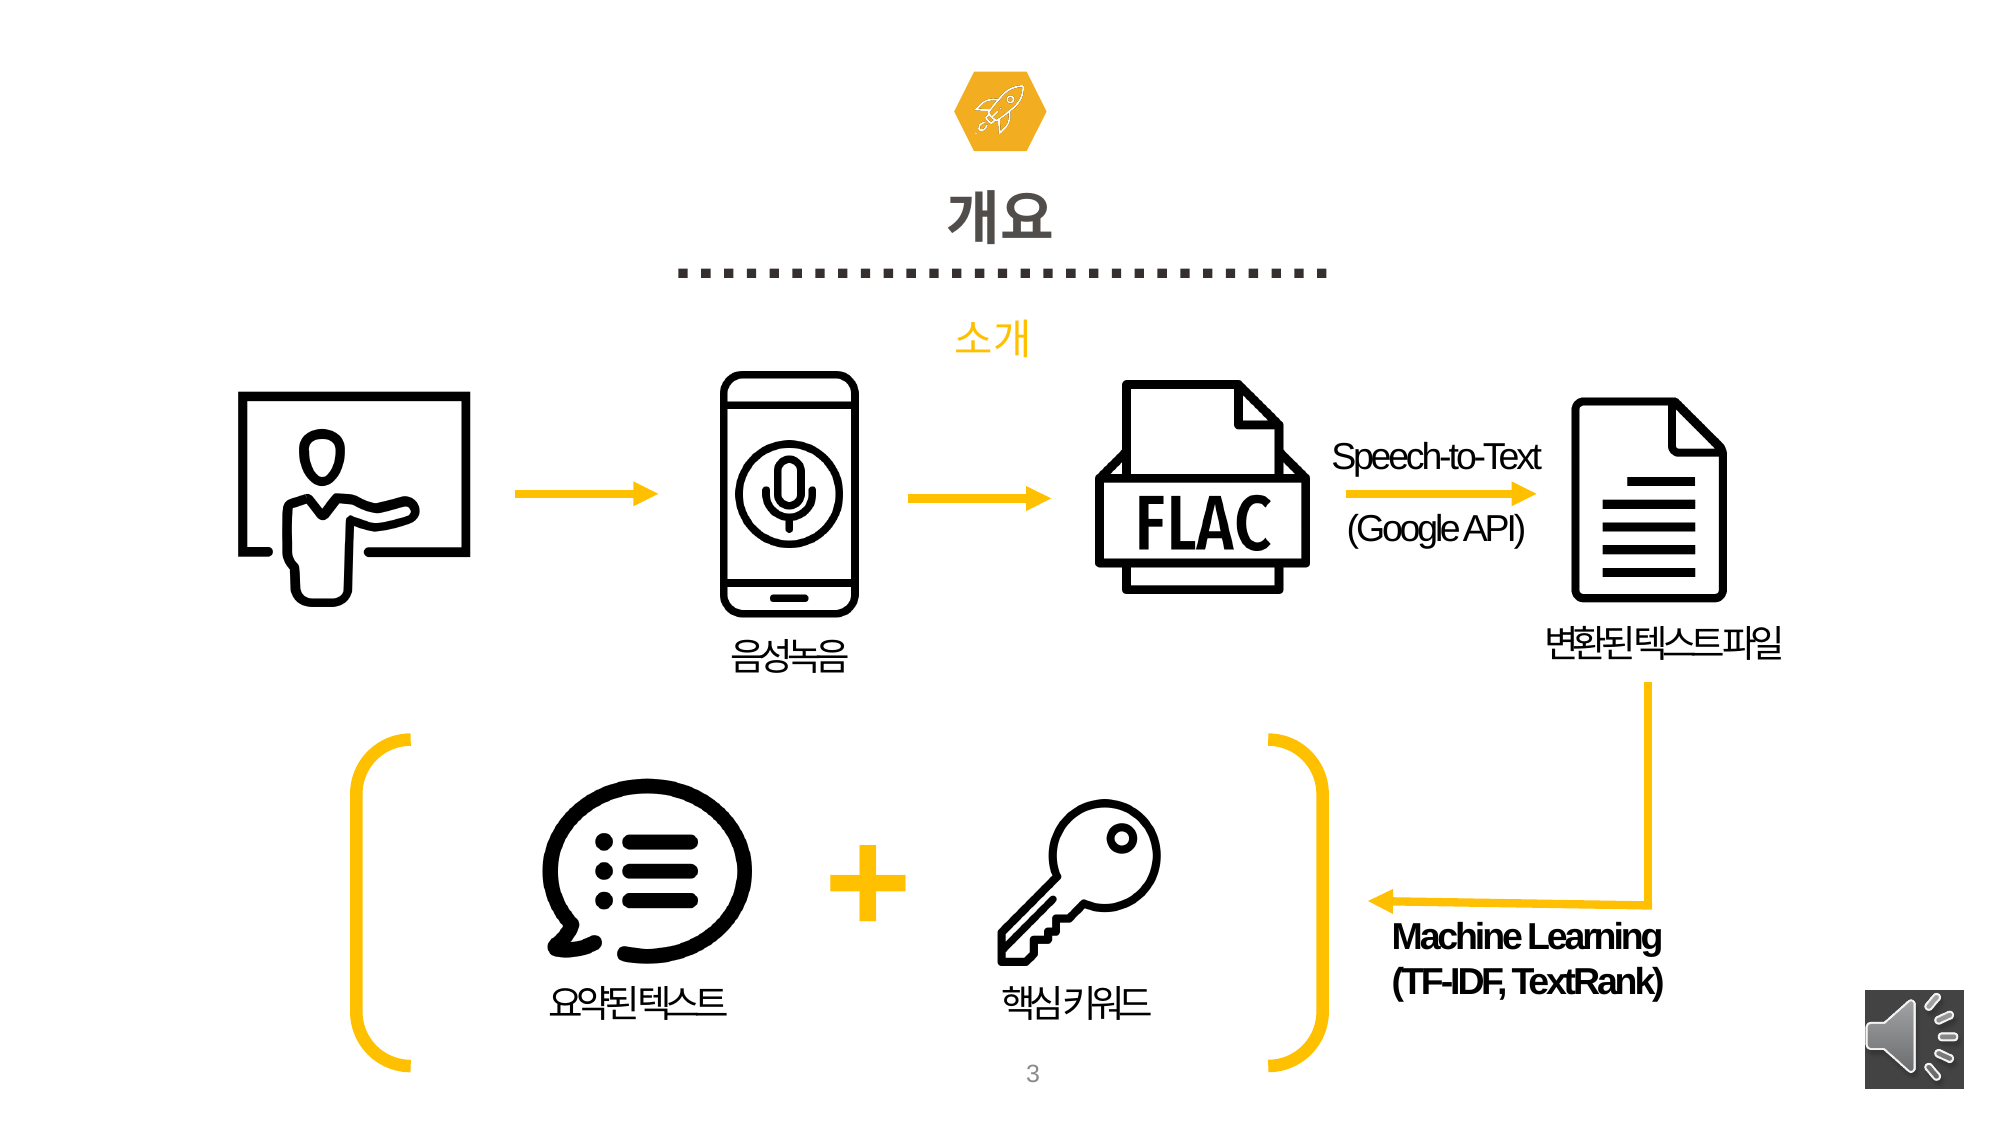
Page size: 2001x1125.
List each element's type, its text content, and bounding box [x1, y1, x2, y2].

text_box [952, 70, 1048, 153]
slide_number 3 [808, 1066, 1259, 1103]
text_box 소개 [939, 305, 1226, 364]
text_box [678, 268, 1327, 279]
picture [1864, 989, 1965, 1090]
picture [975, 85, 1024, 134]
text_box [215, 364, 1811, 1066]
text_box 개요 [931, 173, 1069, 259]
